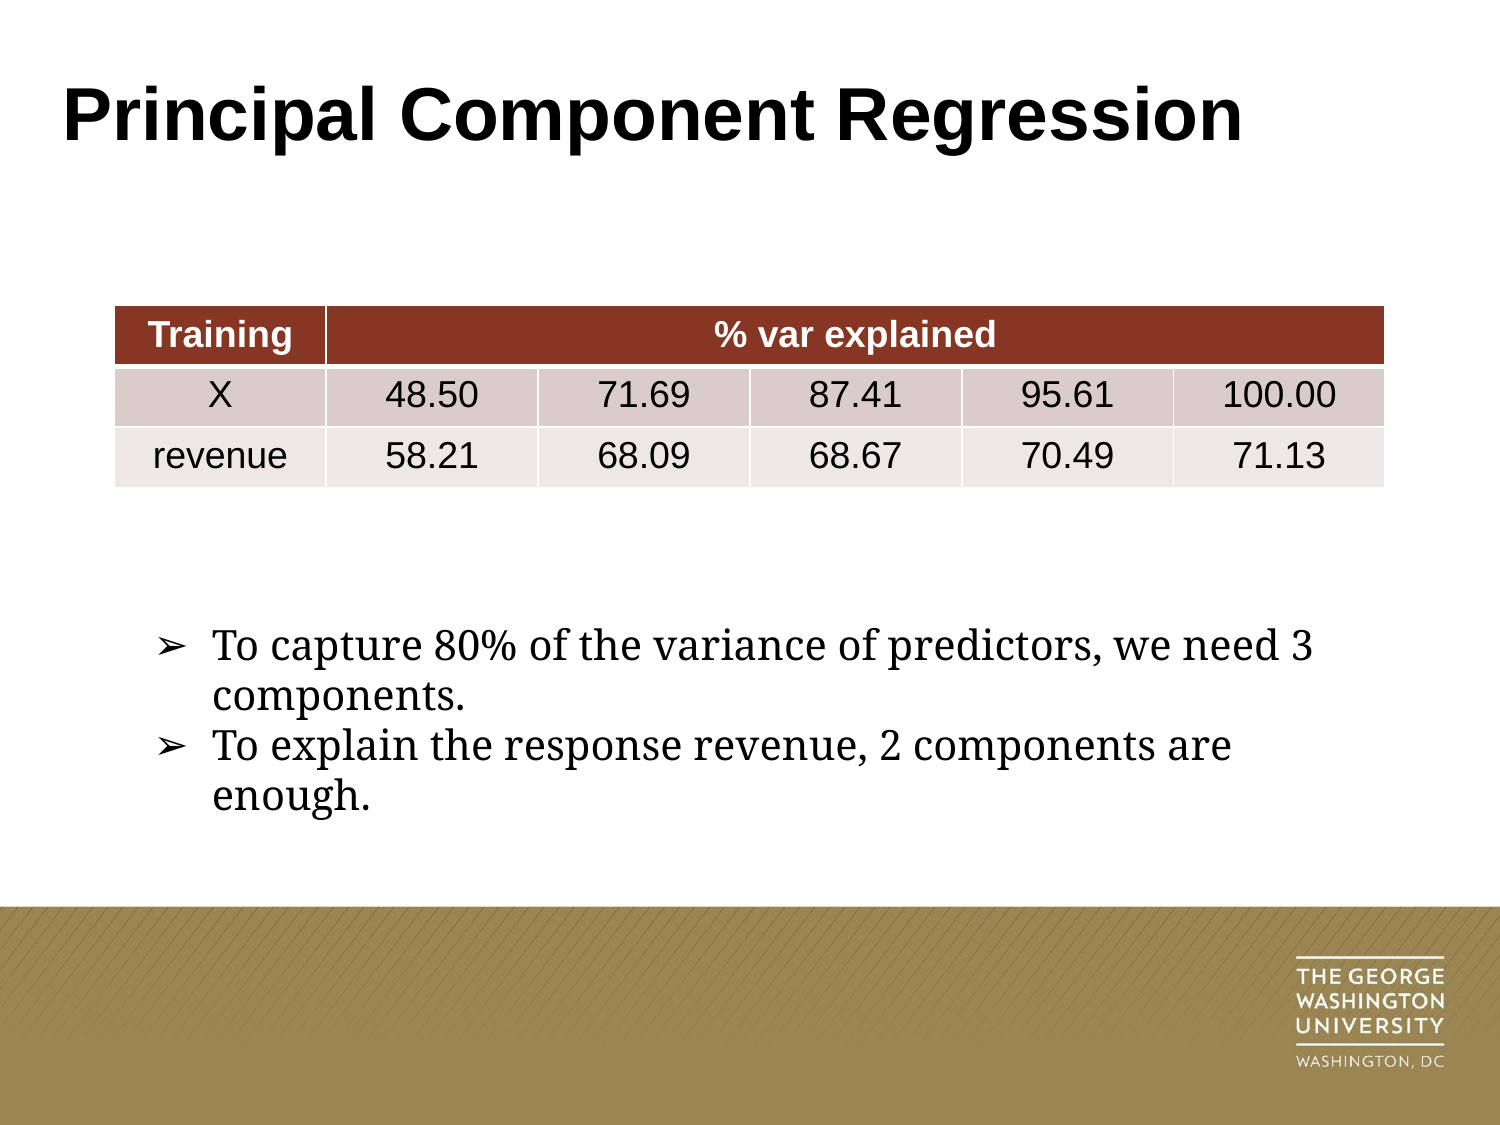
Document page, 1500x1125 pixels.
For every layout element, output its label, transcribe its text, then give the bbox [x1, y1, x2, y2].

table_cell 71.13 [1174, 428, 1384, 487]
table_cell 68.67 [751, 428, 961, 487]
table_cell 95.61 [963, 369, 1173, 426]
table_cell 87.41 [751, 369, 961, 426]
table_cell X [115, 369, 325, 426]
table_cell 58.21 [327, 428, 537, 487]
table_cell 48.50 [327, 369, 537, 426]
table_header Training [115, 306, 325, 364]
table_cell 71.69 [539, 369, 749, 426]
table_cell 68.09 [539, 428, 749, 487]
picture [0, 0, 1500, 1125]
table_cell 100.00 [1174, 369, 1384, 426]
table_header % var explained [327, 306, 1384, 364]
title Principal Component Regression [47, 58, 1350, 183]
table_cell revenue [115, 428, 325, 487]
text_box To capture 80% of the variance of predictors, we need 3 components. To explain the response revenue, 2 components are enough. [121, 611, 1386, 879]
table_cell 70.49 [963, 428, 1173, 487]
